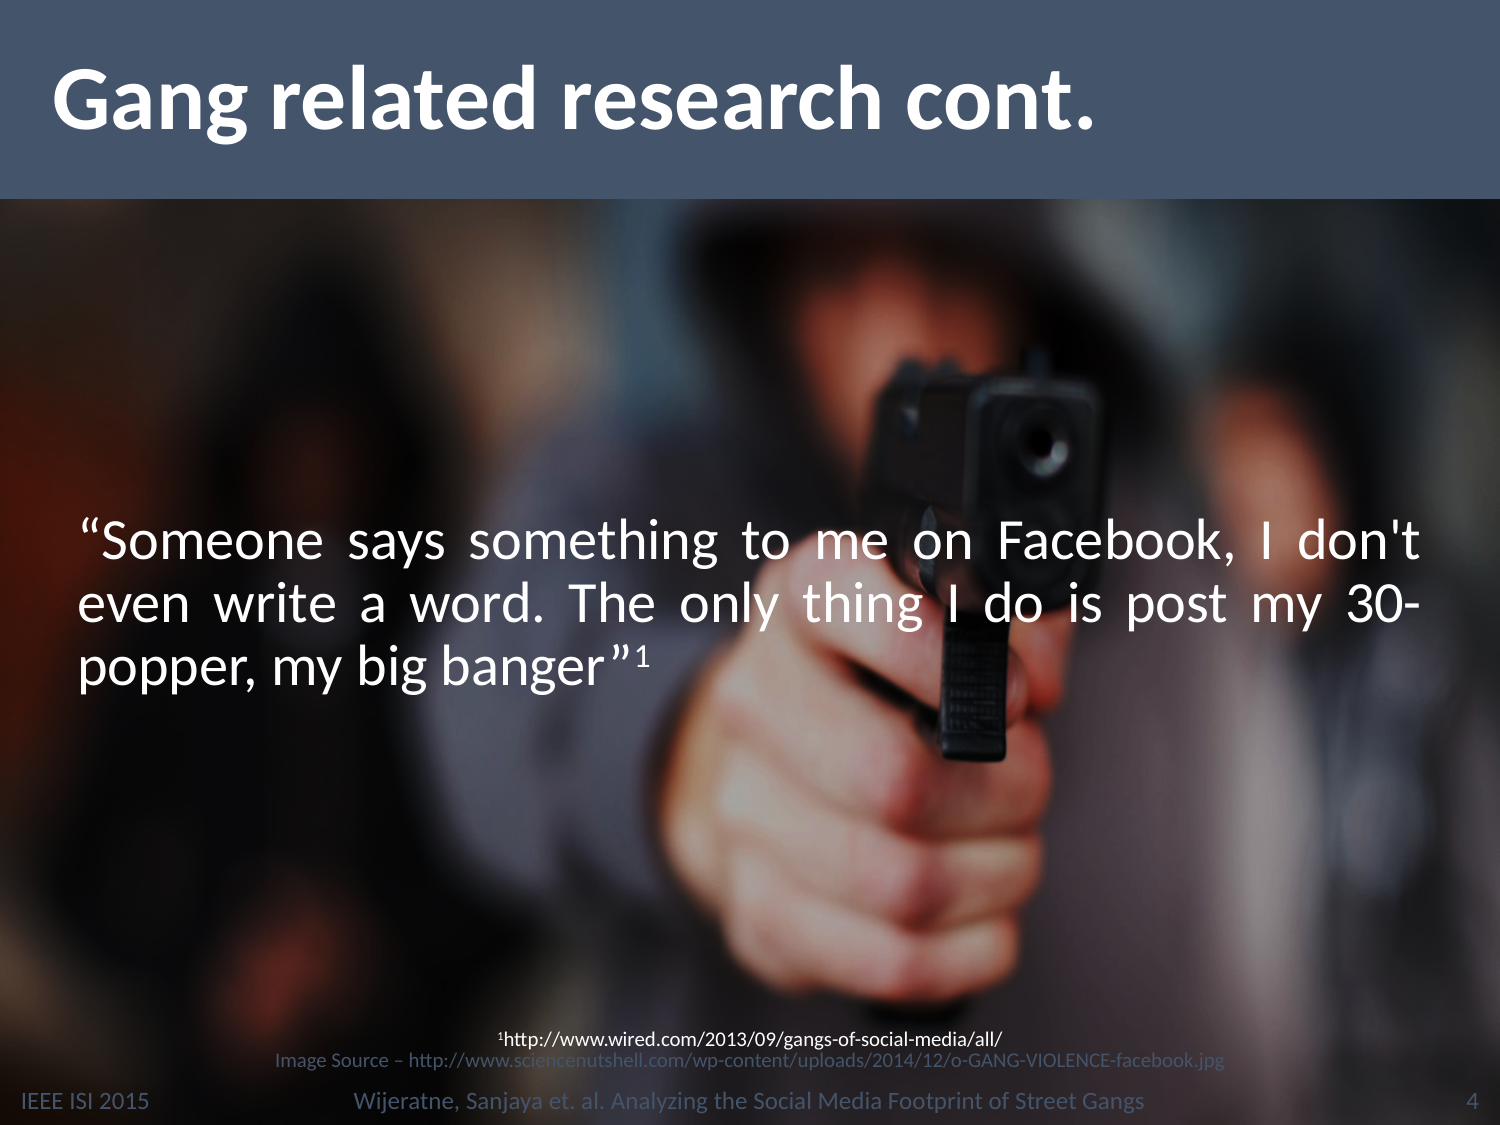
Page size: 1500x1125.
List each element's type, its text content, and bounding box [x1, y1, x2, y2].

picture [0, 198, 1500, 1125]
title Gang related research cont. [0, 0, 1500, 198]
